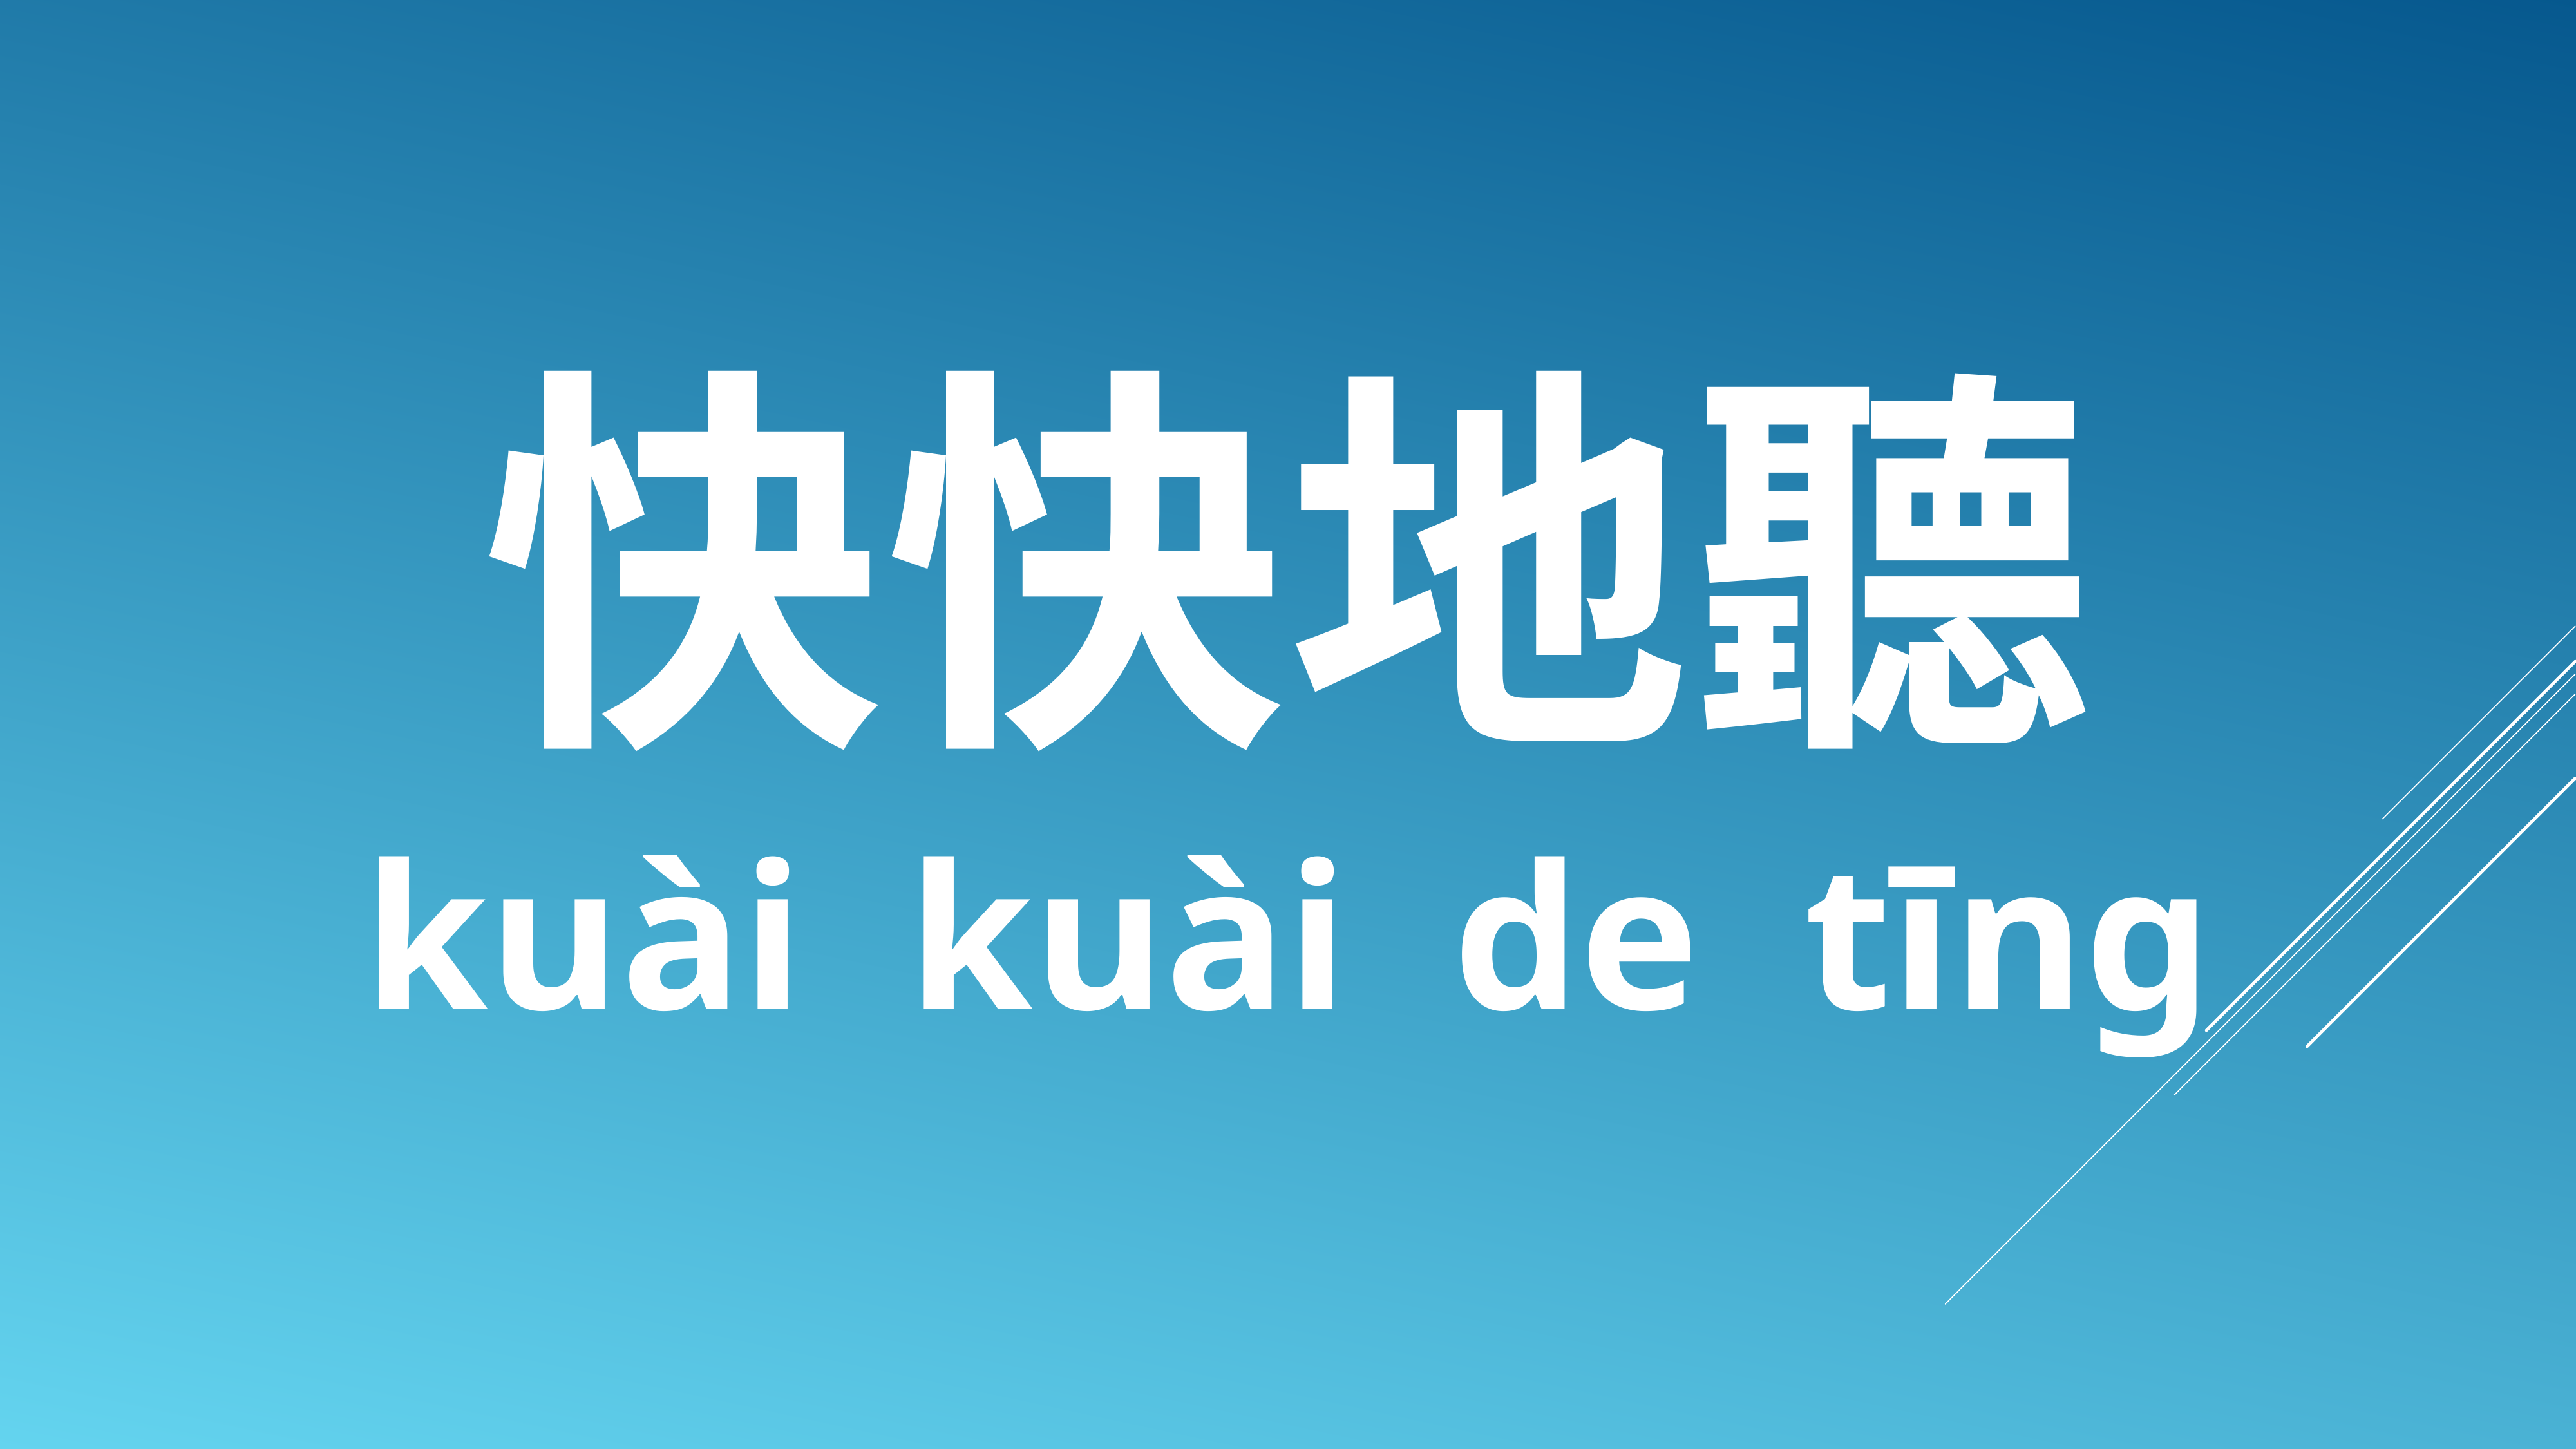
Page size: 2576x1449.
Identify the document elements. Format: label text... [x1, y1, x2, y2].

text_box kuài kuài de tīng [354, 803, 2222, 1055]
text_box 快快地聽 [473, 305, 2103, 799]
